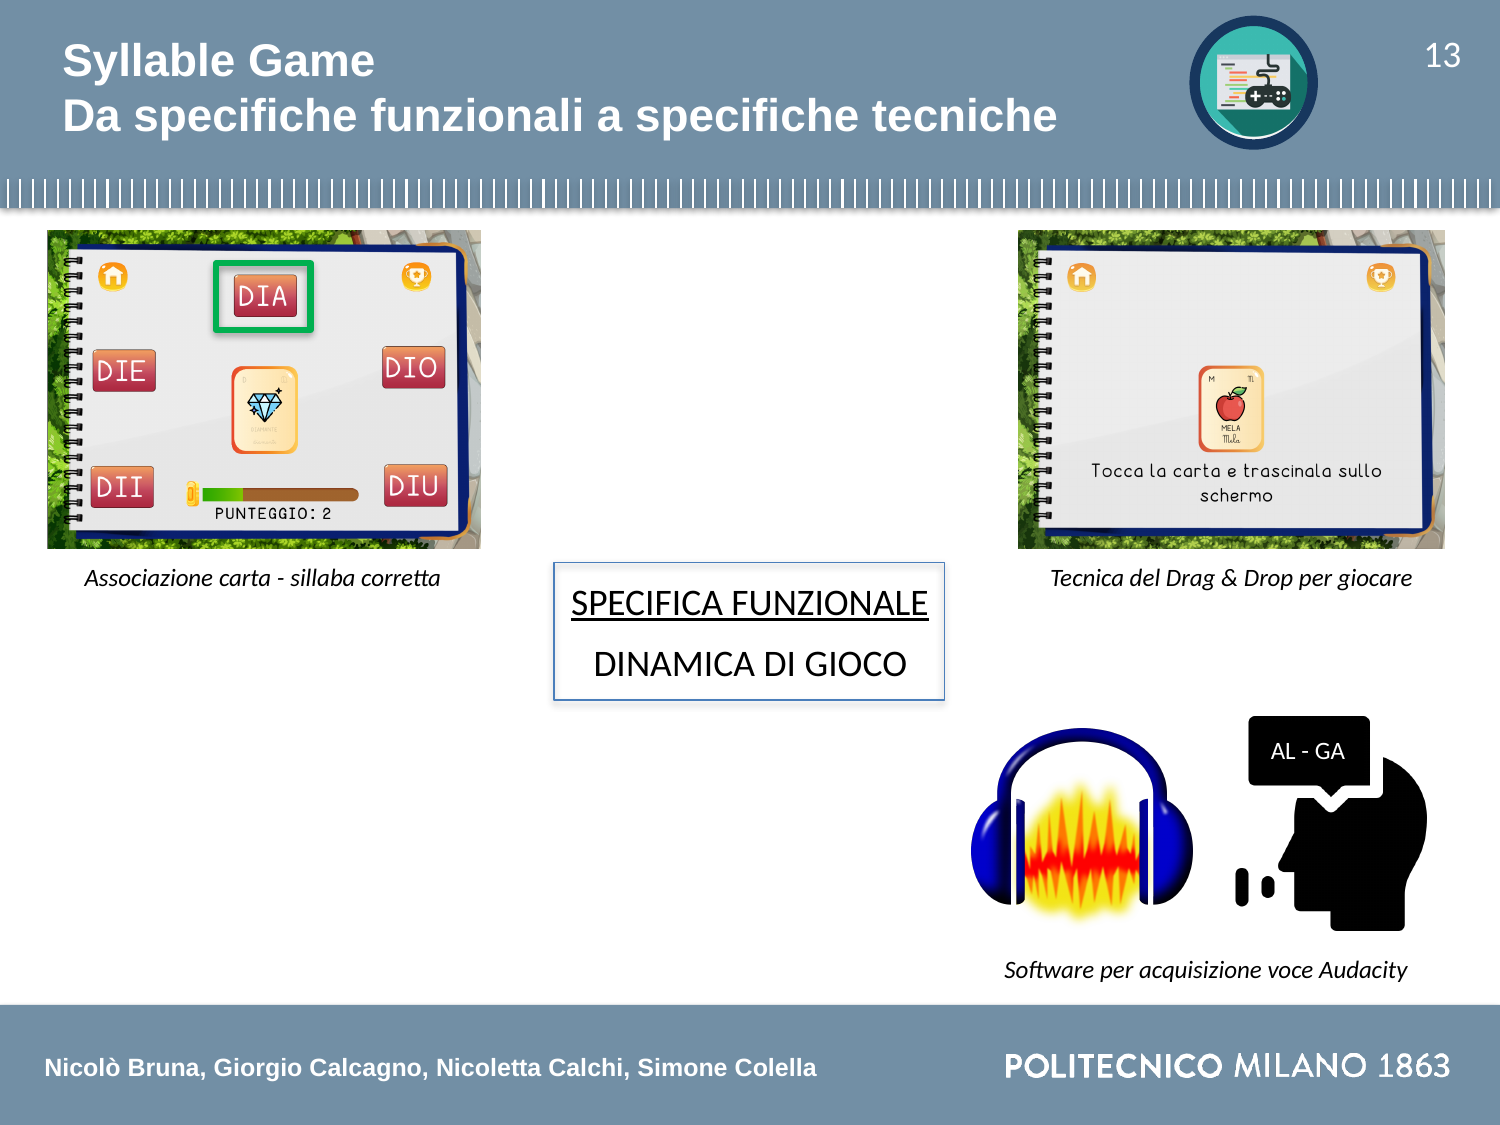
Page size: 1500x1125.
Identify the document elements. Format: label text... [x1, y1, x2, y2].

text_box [971, 716, 1442, 931]
picture [46, 230, 482, 549]
text_box 13 [1408, 22, 1497, 83]
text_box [553, 562, 946, 701]
title Syllable Game Da specifiche funzionali a specifiche tecniche [47, 22, 1455, 161]
picture [999, 1041, 1456, 1089]
text_box Tecnica del Drag & Drop per giocare [1035, 556, 1428, 599]
picture [1018, 230, 1445, 549]
picture [1194, 20, 1313, 145]
text_box Software per acquisizione voce Audacity [989, 946, 1424, 991]
text_box Associazione carta - sillaba corretta [69, 556, 457, 599]
